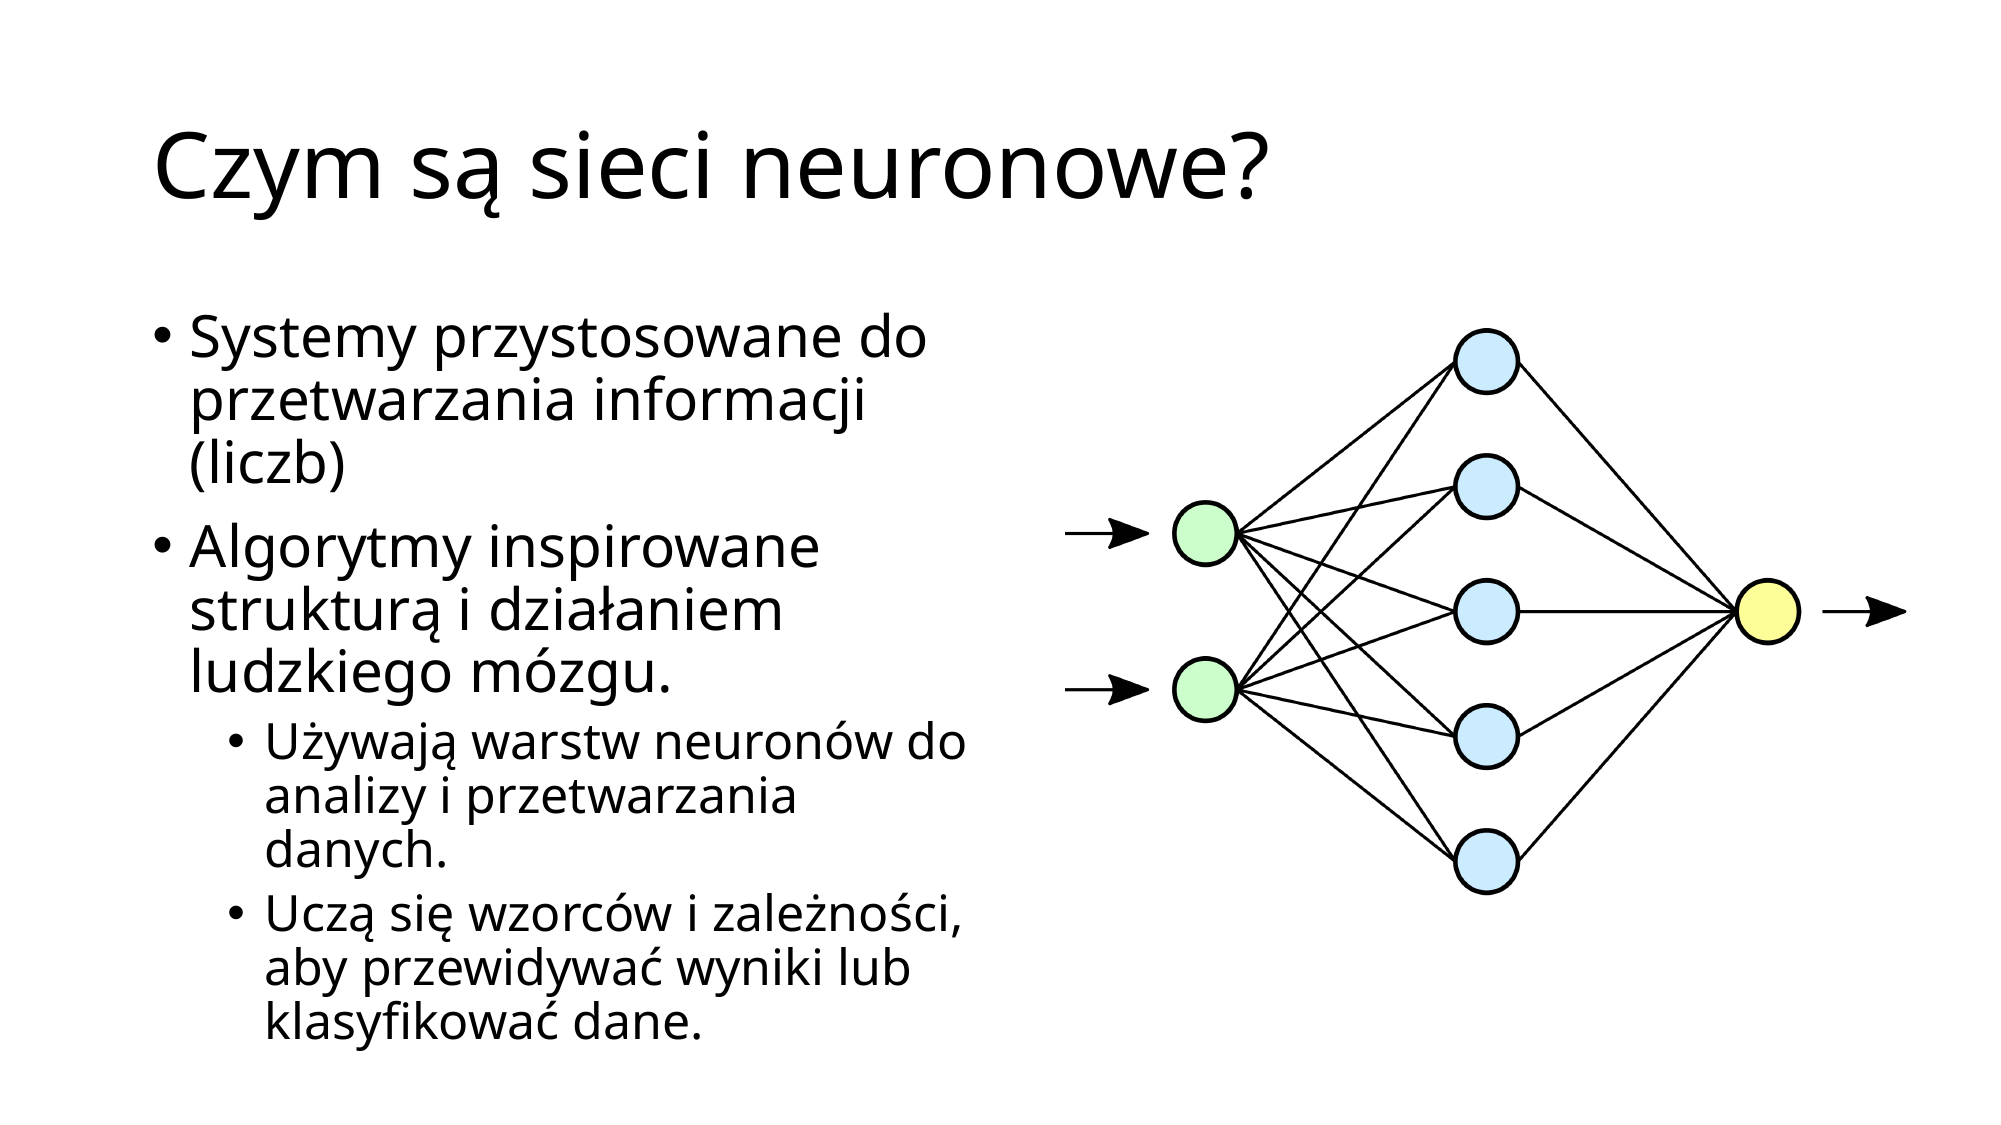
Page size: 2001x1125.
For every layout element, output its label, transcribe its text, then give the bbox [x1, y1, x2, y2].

title Czym są sieci neuronowe? [137, 59, 1863, 278]
picture [1018, 298, 1955, 924]
list Systemy przystosowane do przetwarzania informacji (liczb) Algorytmy inspirowane strukturą i działaniem ludzkiego mózgu. Używają warstw neuronów do analizy i przetwarzania danych. Uczą się wzorców i zależności, aby przewidywać wyniki lub klasyfikować dane. [137, 299, 1000, 1014]
